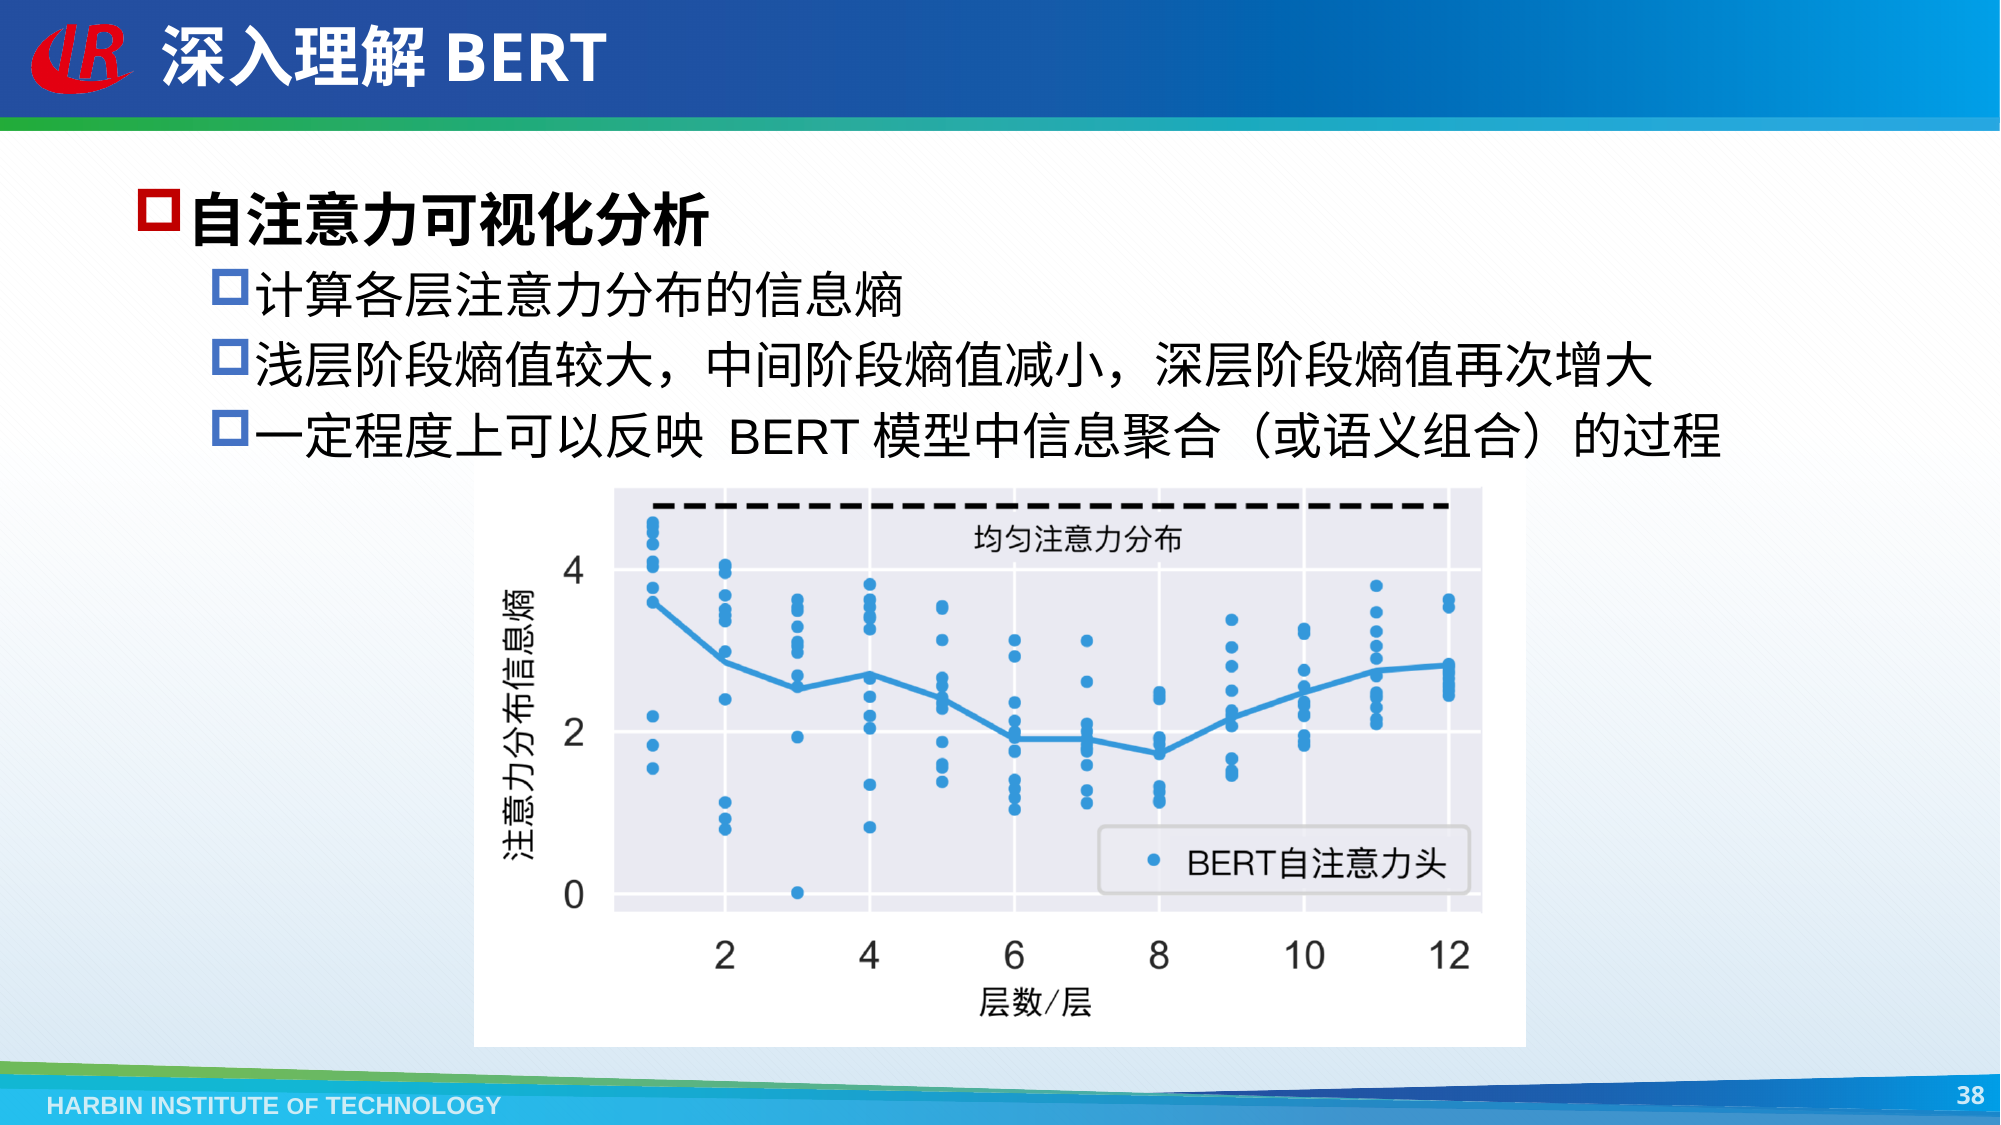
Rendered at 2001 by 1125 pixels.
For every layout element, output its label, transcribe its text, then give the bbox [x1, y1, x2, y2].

picture [474, 460, 1526, 1047]
picture [0, 0, 2000, 131]
picture [0, 1061, 2000, 1125]
slide_number 38 [1623, 1072, 2000, 1110]
footer HARBIN INSTITUTE OF TECHNOLOGY [31, 1081, 843, 1125]
list 自注意力可视化分析 计算各层注意力分布的信息熵 浅层阶段熵值较大，中间阶段熵值减小，深层阶段熵值再次增大 一定程度上可以反映 BERT模型中信息聚合（或语义组合）的过程 [118, 175, 1890, 1047]
title 深入理解BERT [145, 16, 1166, 96]
